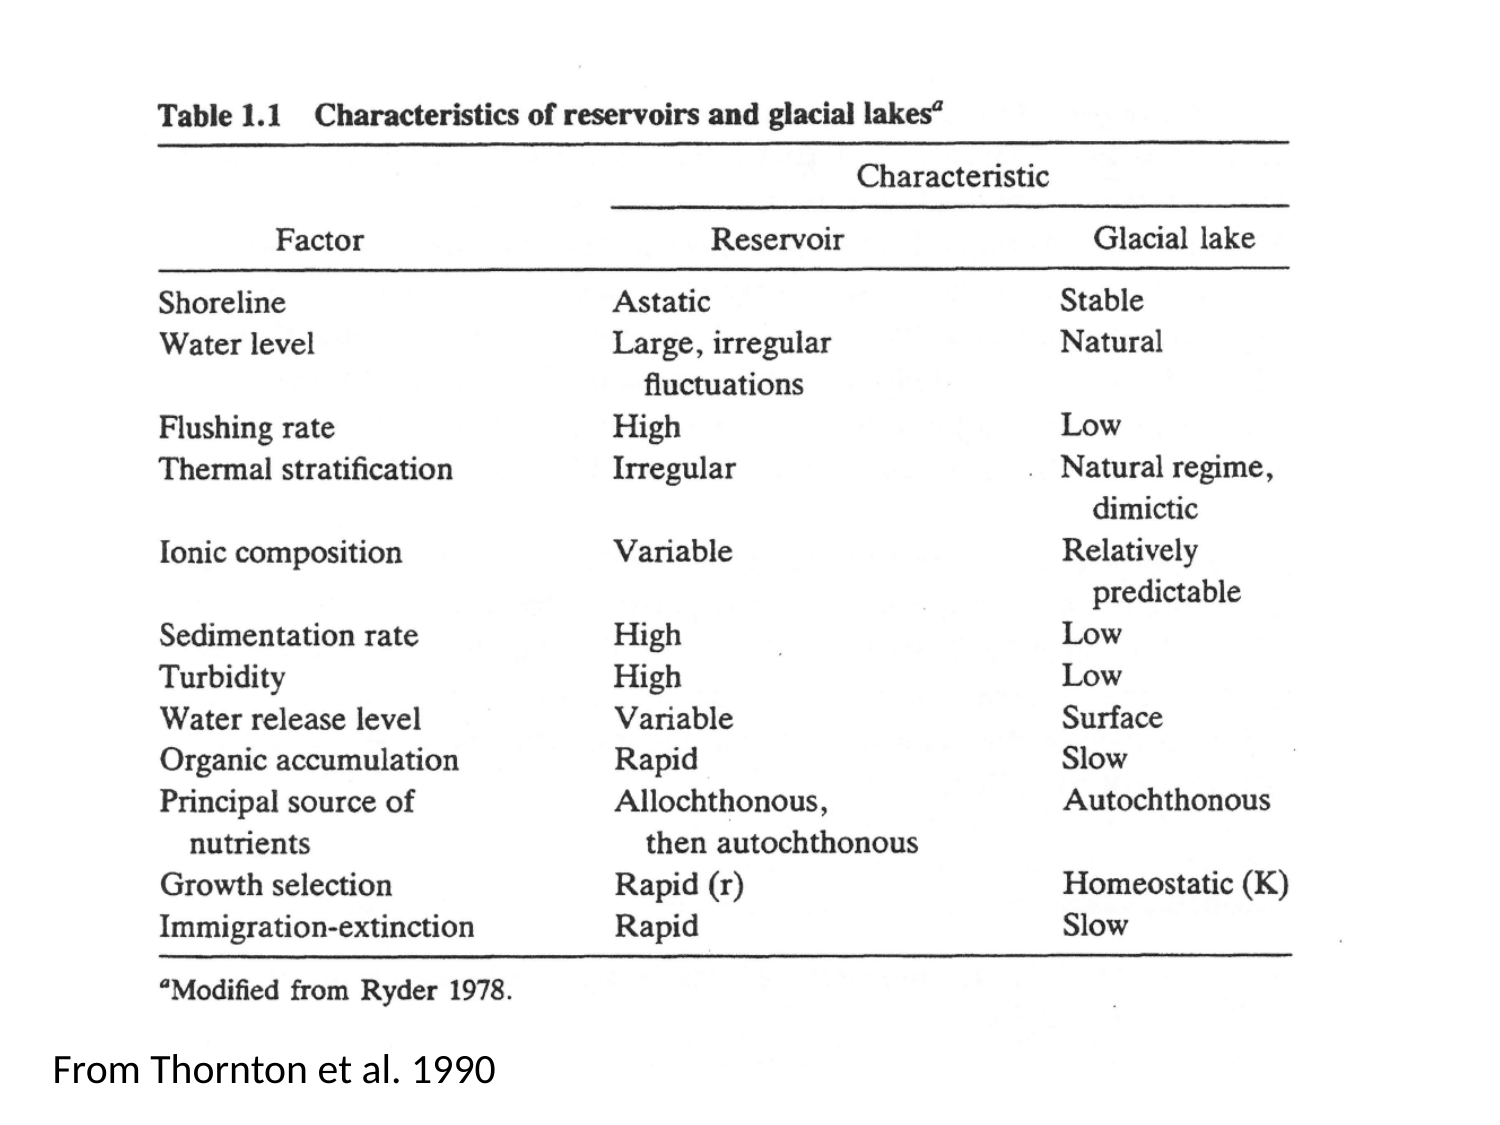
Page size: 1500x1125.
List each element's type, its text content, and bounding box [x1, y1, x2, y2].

text_box From Thornton et al. 1990 [37, 1034, 1450, 1100]
picture [124, 62, 1363, 1067]
